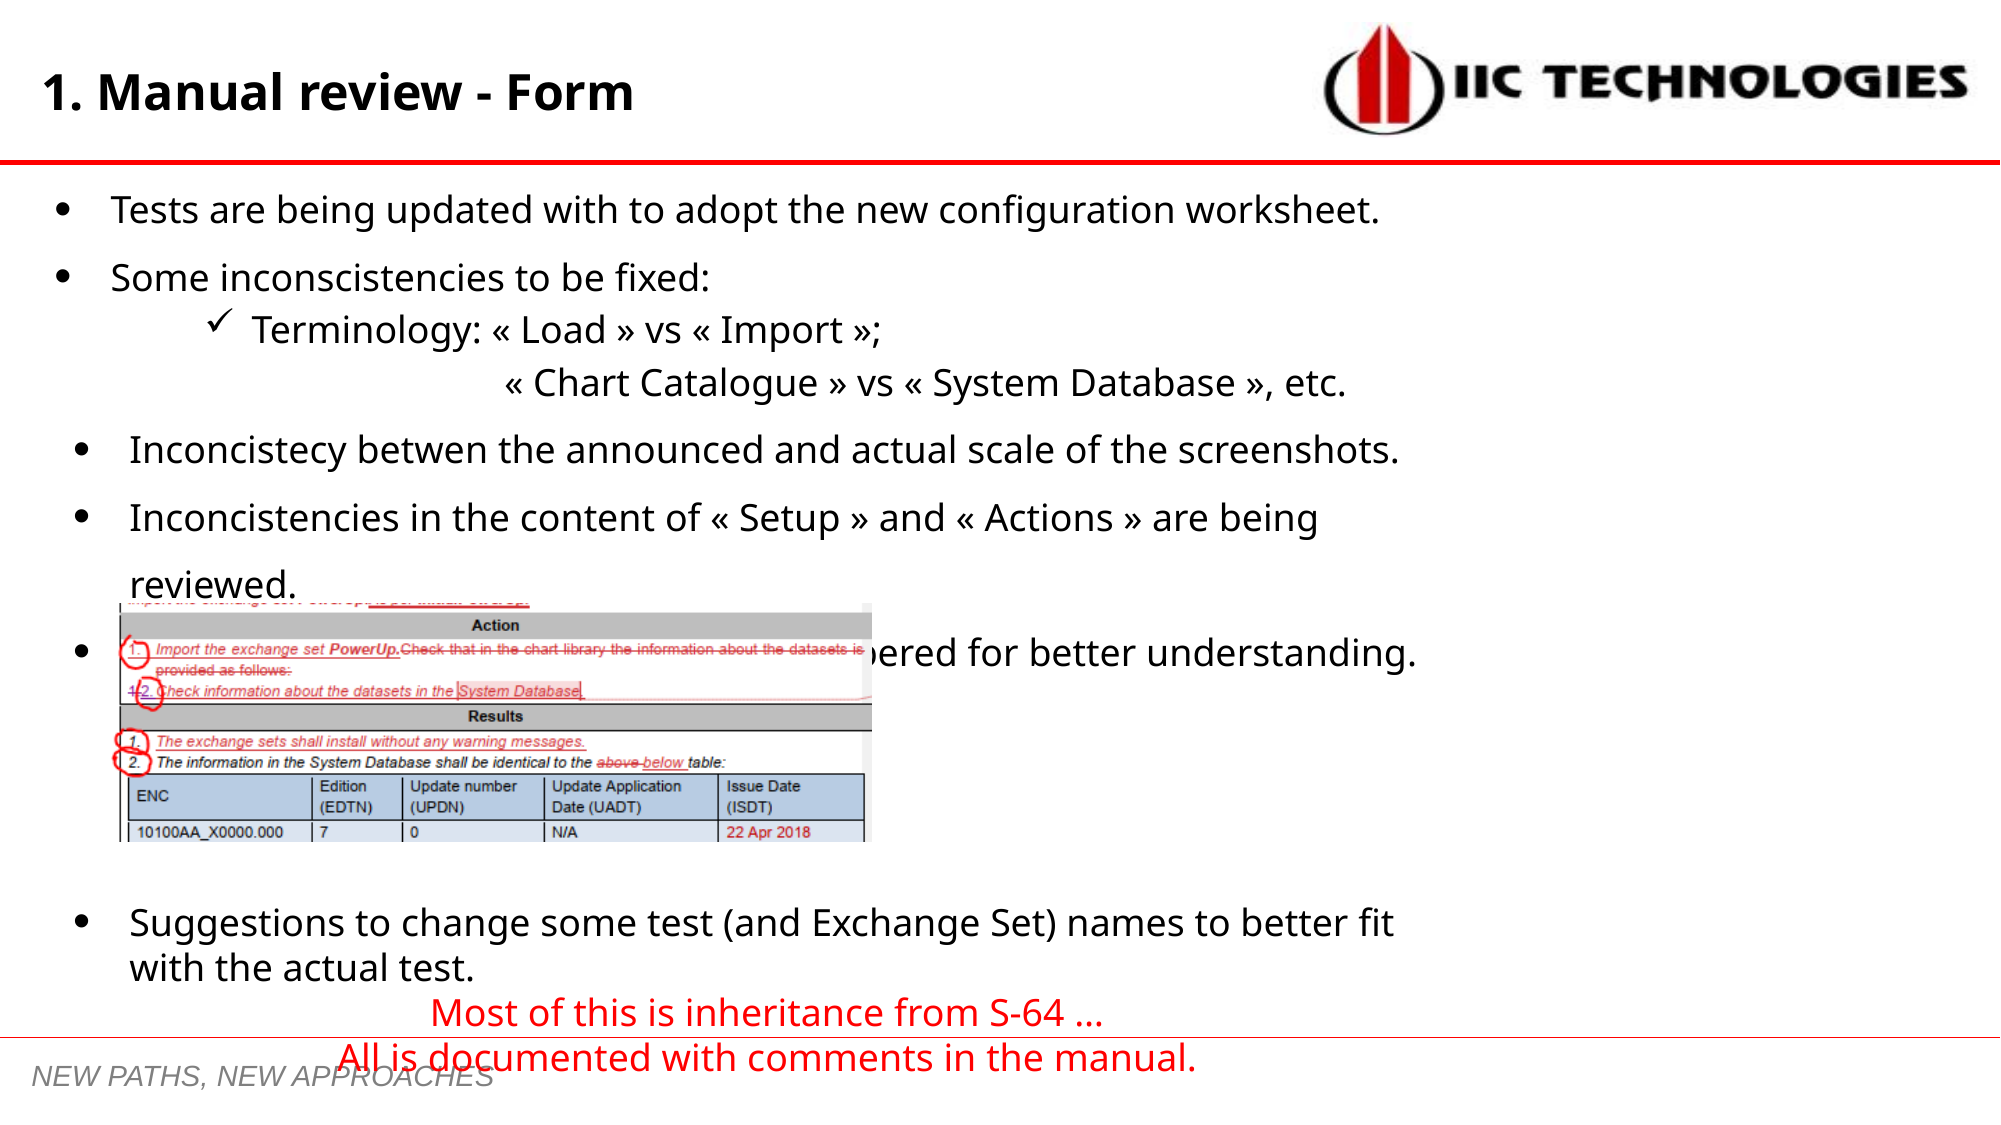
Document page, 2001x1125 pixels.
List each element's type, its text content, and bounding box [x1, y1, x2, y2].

picture [1312, 22, 1984, 138]
list Tests are being updated with to adopt the new configuration worksheet. Some inconscistencies to be fixed: Terminology: « Load » vs « Import »; « Chart Catalogue » vs « System Database », etc. Inconcistecy betwen the announced and actual scale of the screenshots. Inconcistencies in the content of « Setup » and « Actions » are being reviewed. « Actions » and « Results » are being numbered for better understanding. Suggestions to change some test (and Exchange Set) names to better fit with the actual test. Most of this is inheritance from S-64 … All is documented with comments in the manual. [39, 155, 1477, 998]
picture [110, 603, 872, 842]
text_box 1. Manual review - Form [25, 53, 651, 129]
